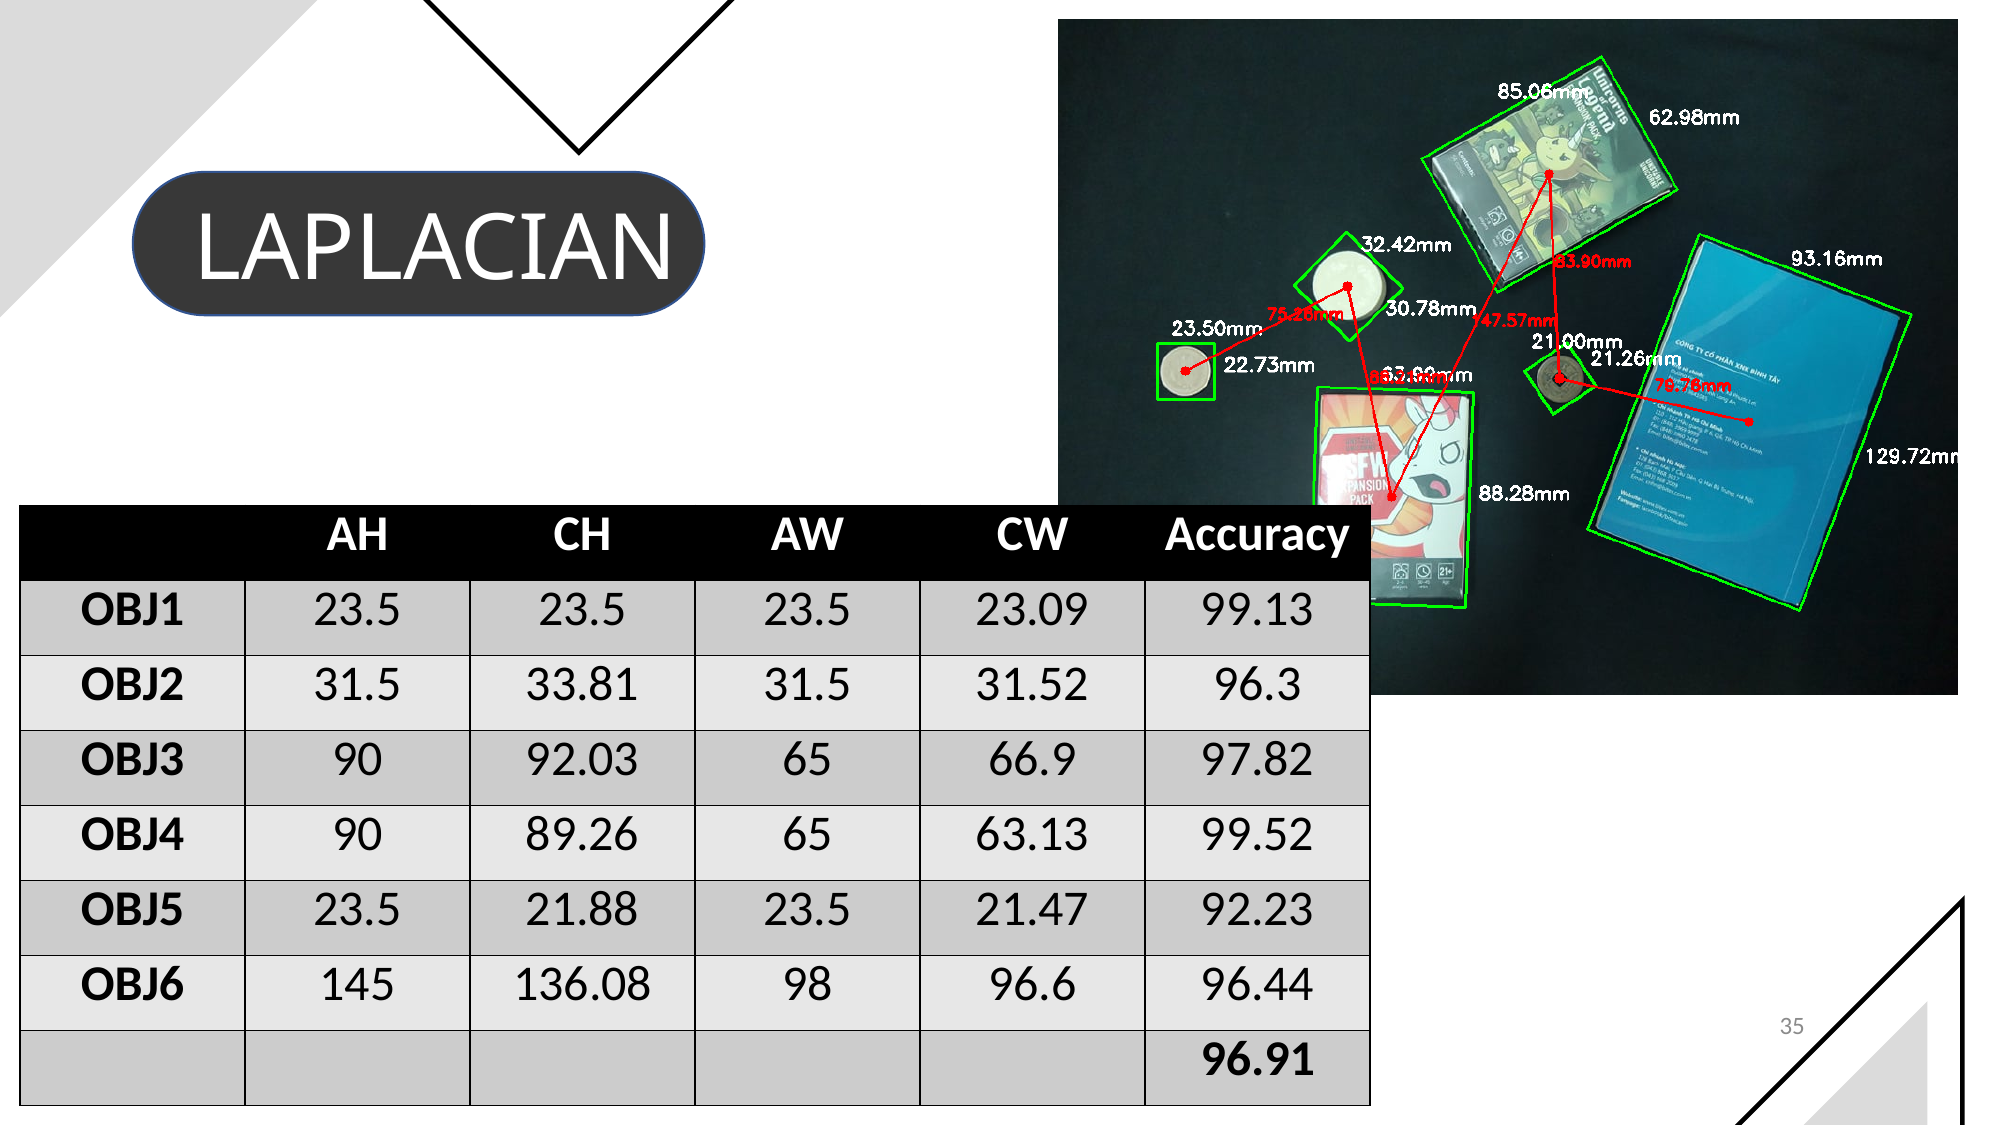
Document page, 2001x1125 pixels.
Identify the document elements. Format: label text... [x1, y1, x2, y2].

table_header CW [921, 506, 1057, 580]
text_box [1802, 998, 1929, 1125]
table_cell 98 [696, 956, 919, 1030]
table_cell 31.52 [921, 656, 1144, 730]
text_box [425, 0, 733, 154]
table_header [21, 506, 244, 580]
table_cell 92.03 [471, 731, 694, 805]
table_cell OBJ2 [21, 656, 244, 730]
table_header AH [246, 506, 469, 580]
table_cell 96.3 [1146, 695, 1369, 730]
text_box [1736, 898, 1964, 1125]
text_box [0, 0, 319, 319]
text_box LAPLACIAN [178, 180, 781, 306]
table_cell 31.5 [246, 656, 469, 730]
table_cell 23.09 [921, 581, 1057, 655]
table_cell [21, 1031, 244, 1105]
table_cell 97.82 [1146, 731, 1369, 805]
table_cell 145 [246, 956, 469, 1030]
table_cell 21.47 [921, 881, 1144, 955]
table_cell 136.08 [471, 956, 694, 1030]
table_cell OBJ4 [21, 806, 244, 880]
table_cell 23.5 [471, 581, 694, 655]
table_cell OBJ3 [21, 731, 244, 805]
picture [1057, 19, 1958, 695]
table_header CH [471, 506, 694, 580]
table_cell OBJ1 [21, 581, 244, 655]
table_header AW [696, 506, 919, 580]
table_cell 23.5 [696, 581, 919, 655]
table_cell 96.91 [1146, 1031, 1369, 1105]
table_cell [696, 1031, 919, 1105]
table_cell 23.5 [246, 581, 469, 655]
table_cell 65 [696, 806, 919, 880]
table_cell 99.52 [1146, 806, 1369, 880]
table_cell 21.88 [471, 881, 694, 955]
table_cell 90 [246, 806, 469, 880]
table_cell [246, 1031, 469, 1105]
table_cell 63.13 [921, 806, 1144, 880]
table_cell 33.81 [471, 656, 694, 730]
table_cell OBJ5 [21, 881, 244, 955]
table_cell OBJ6 [21, 956, 244, 1030]
table_cell 23.5 [246, 881, 469, 955]
text_box [131, 170, 670, 317]
table_cell [471, 1031, 694, 1105]
table_cell 92.23 [1146, 881, 1369, 955]
table_cell 96.44 [1146, 956, 1369, 1030]
table_cell 90 [246, 731, 469, 805]
table_cell [921, 1031, 1144, 1105]
table_cell 89.26 [471, 806, 694, 880]
table_cell 65 [696, 731, 919, 805]
slide_number 35 [1371, 994, 1821, 1055]
table_cell 96.6 [921, 956, 1144, 1030]
table_cell 23.5 [696, 881, 919, 955]
table_cell 66.9 [921, 731, 1144, 805]
table_cell 31.5 [696, 656, 919, 730]
